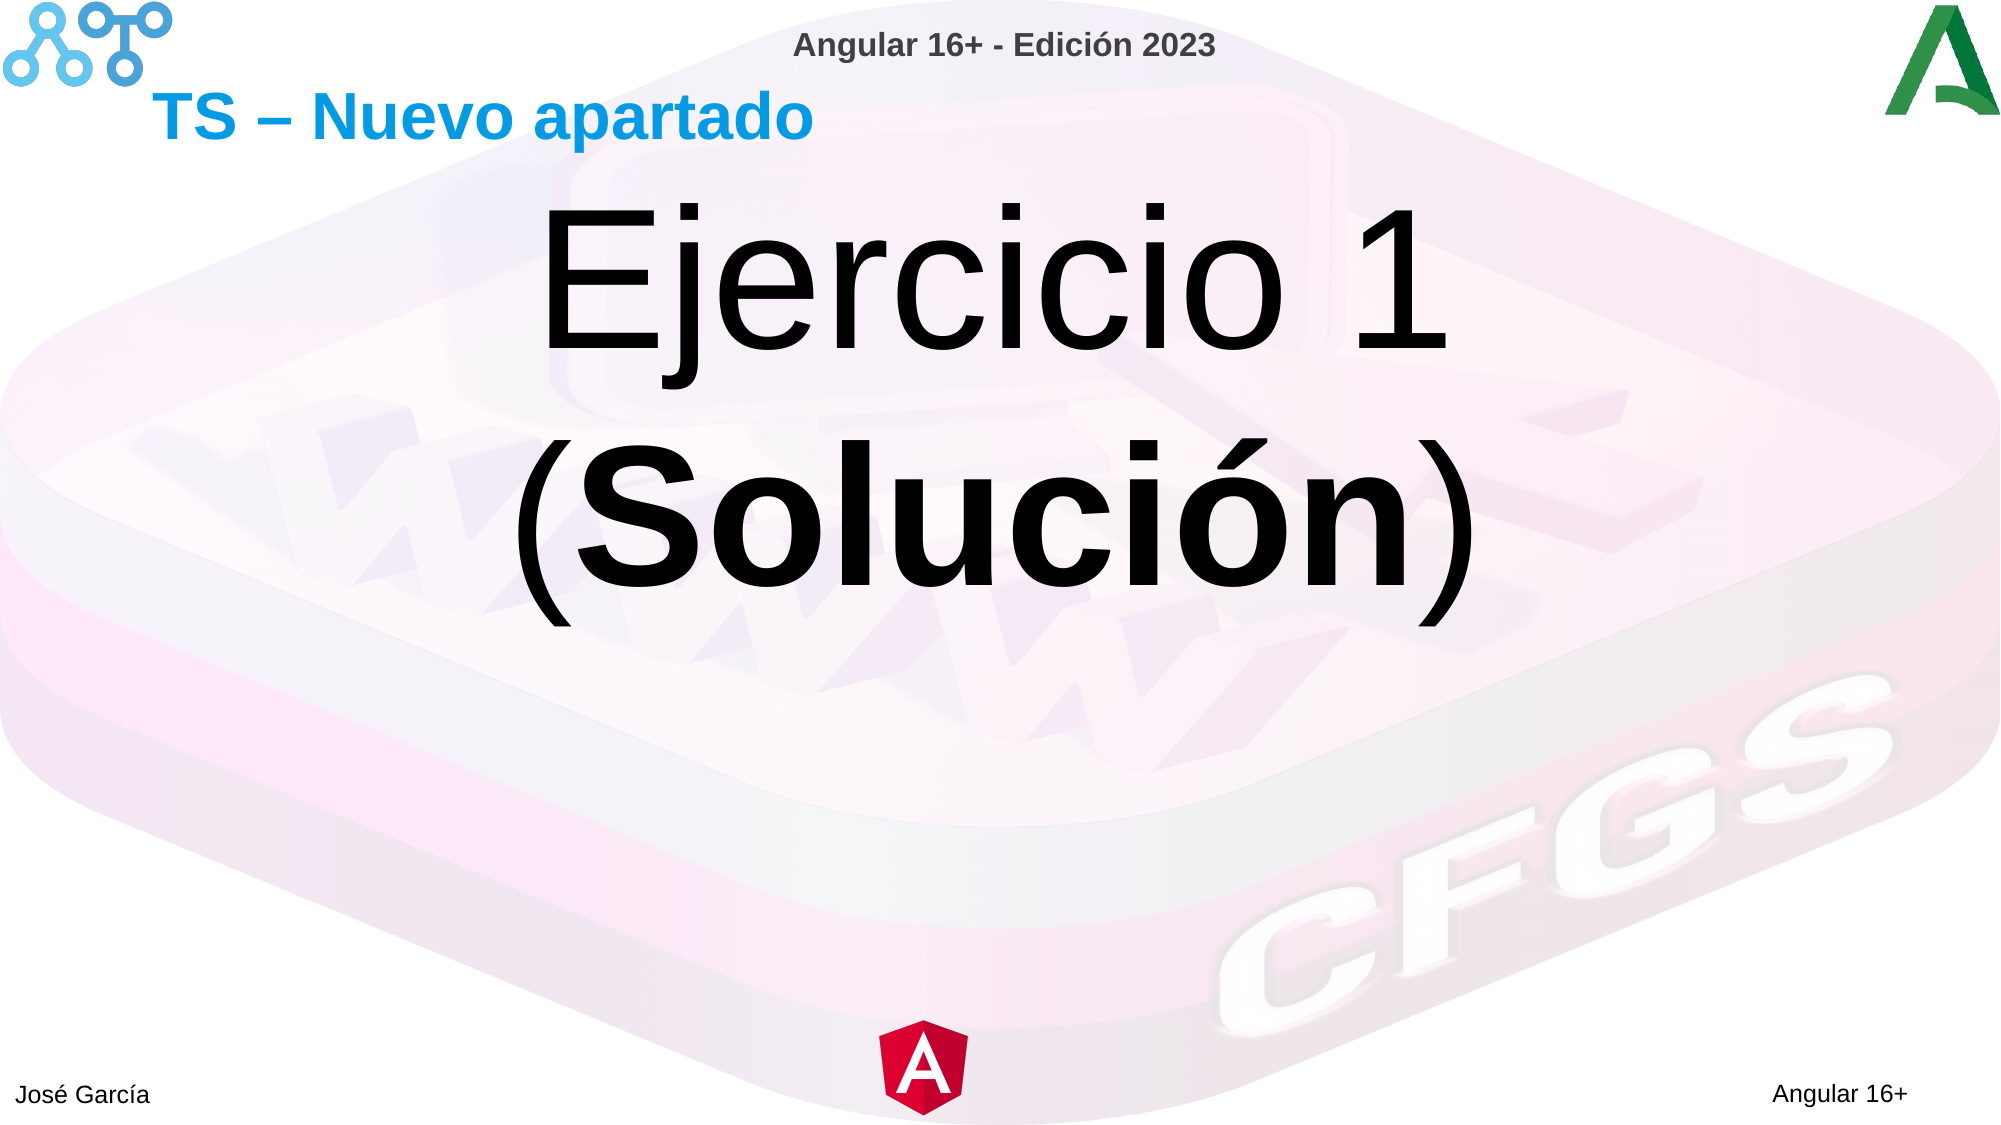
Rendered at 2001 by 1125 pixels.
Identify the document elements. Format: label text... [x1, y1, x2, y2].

text_box Angular 16+ - Edición 2023 [768, 16, 1232, 71]
text_box José García [0, 1071, 166, 1117]
title TS – Nuevo apartado [137, 59, 1863, 177]
list Ejercicio 1 (Solución) [50, 168, 1940, 1066]
text_box Angular 16+ [1757, 1070, 1924, 1115]
picture [1884, 0, 2000, 119]
picture [0, 0, 175, 89]
picture [864, 1005, 983, 1125]
